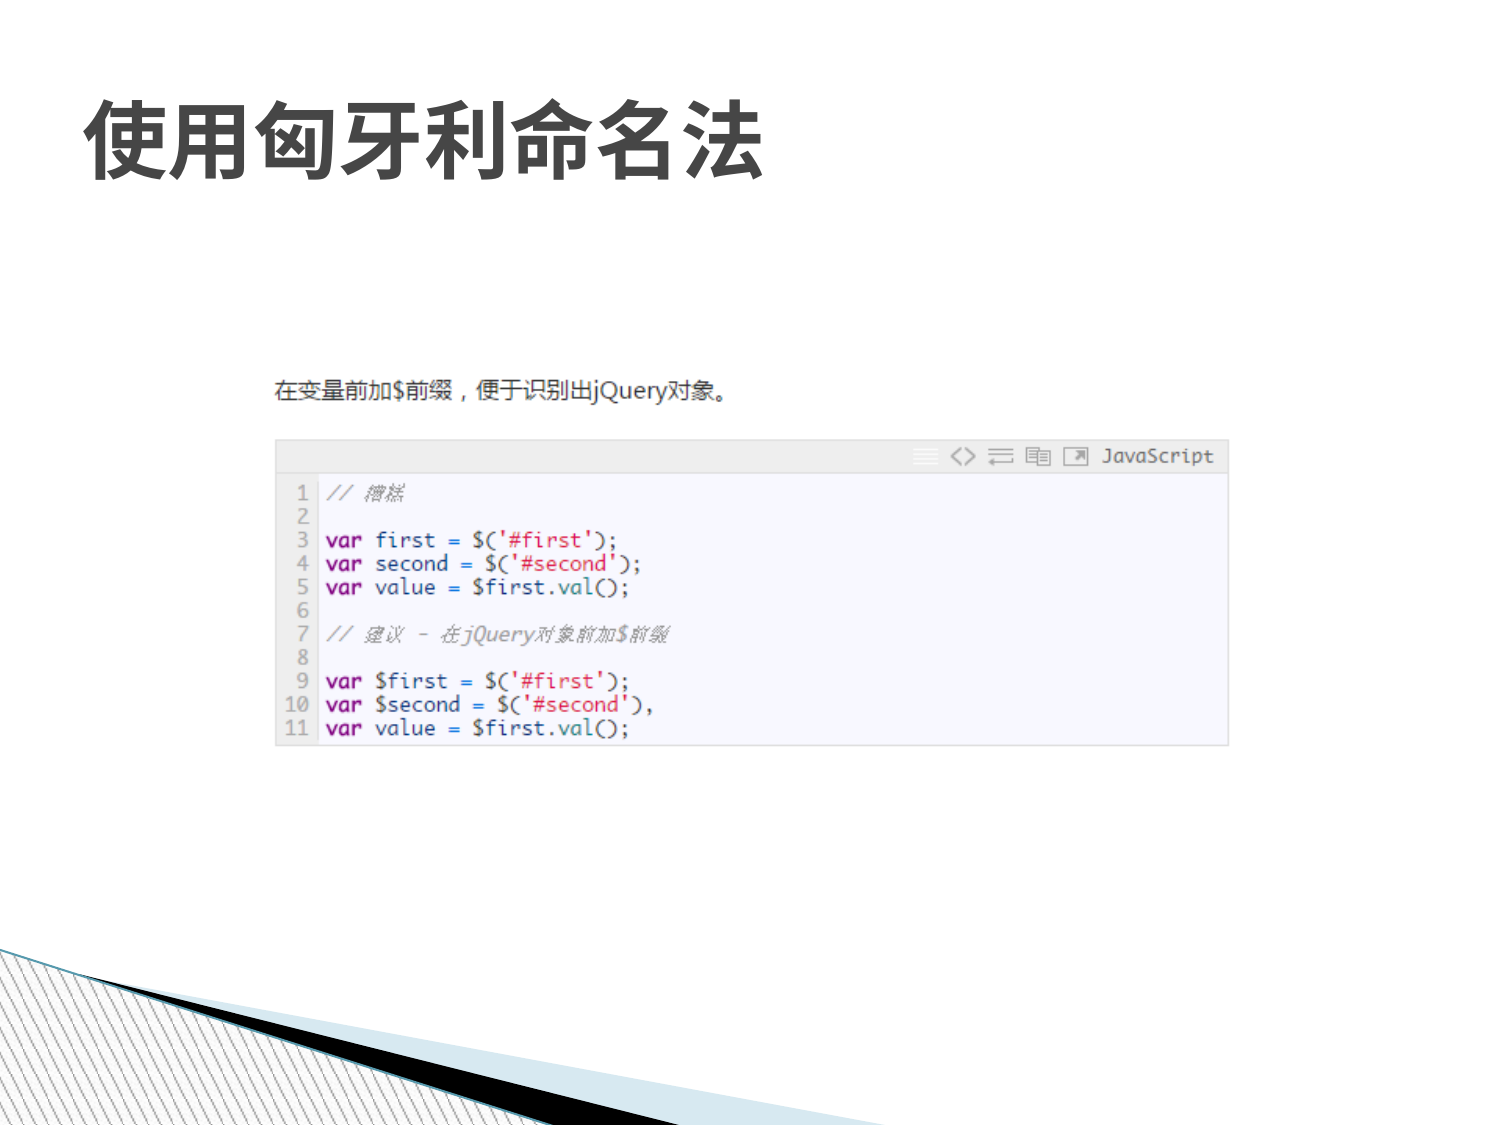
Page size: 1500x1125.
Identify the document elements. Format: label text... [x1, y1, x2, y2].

picture [0, 952, 543, 1125]
title 使用匈牙利命名法 [74, 44, 1426, 234]
picture [255, 366, 1245, 759]
